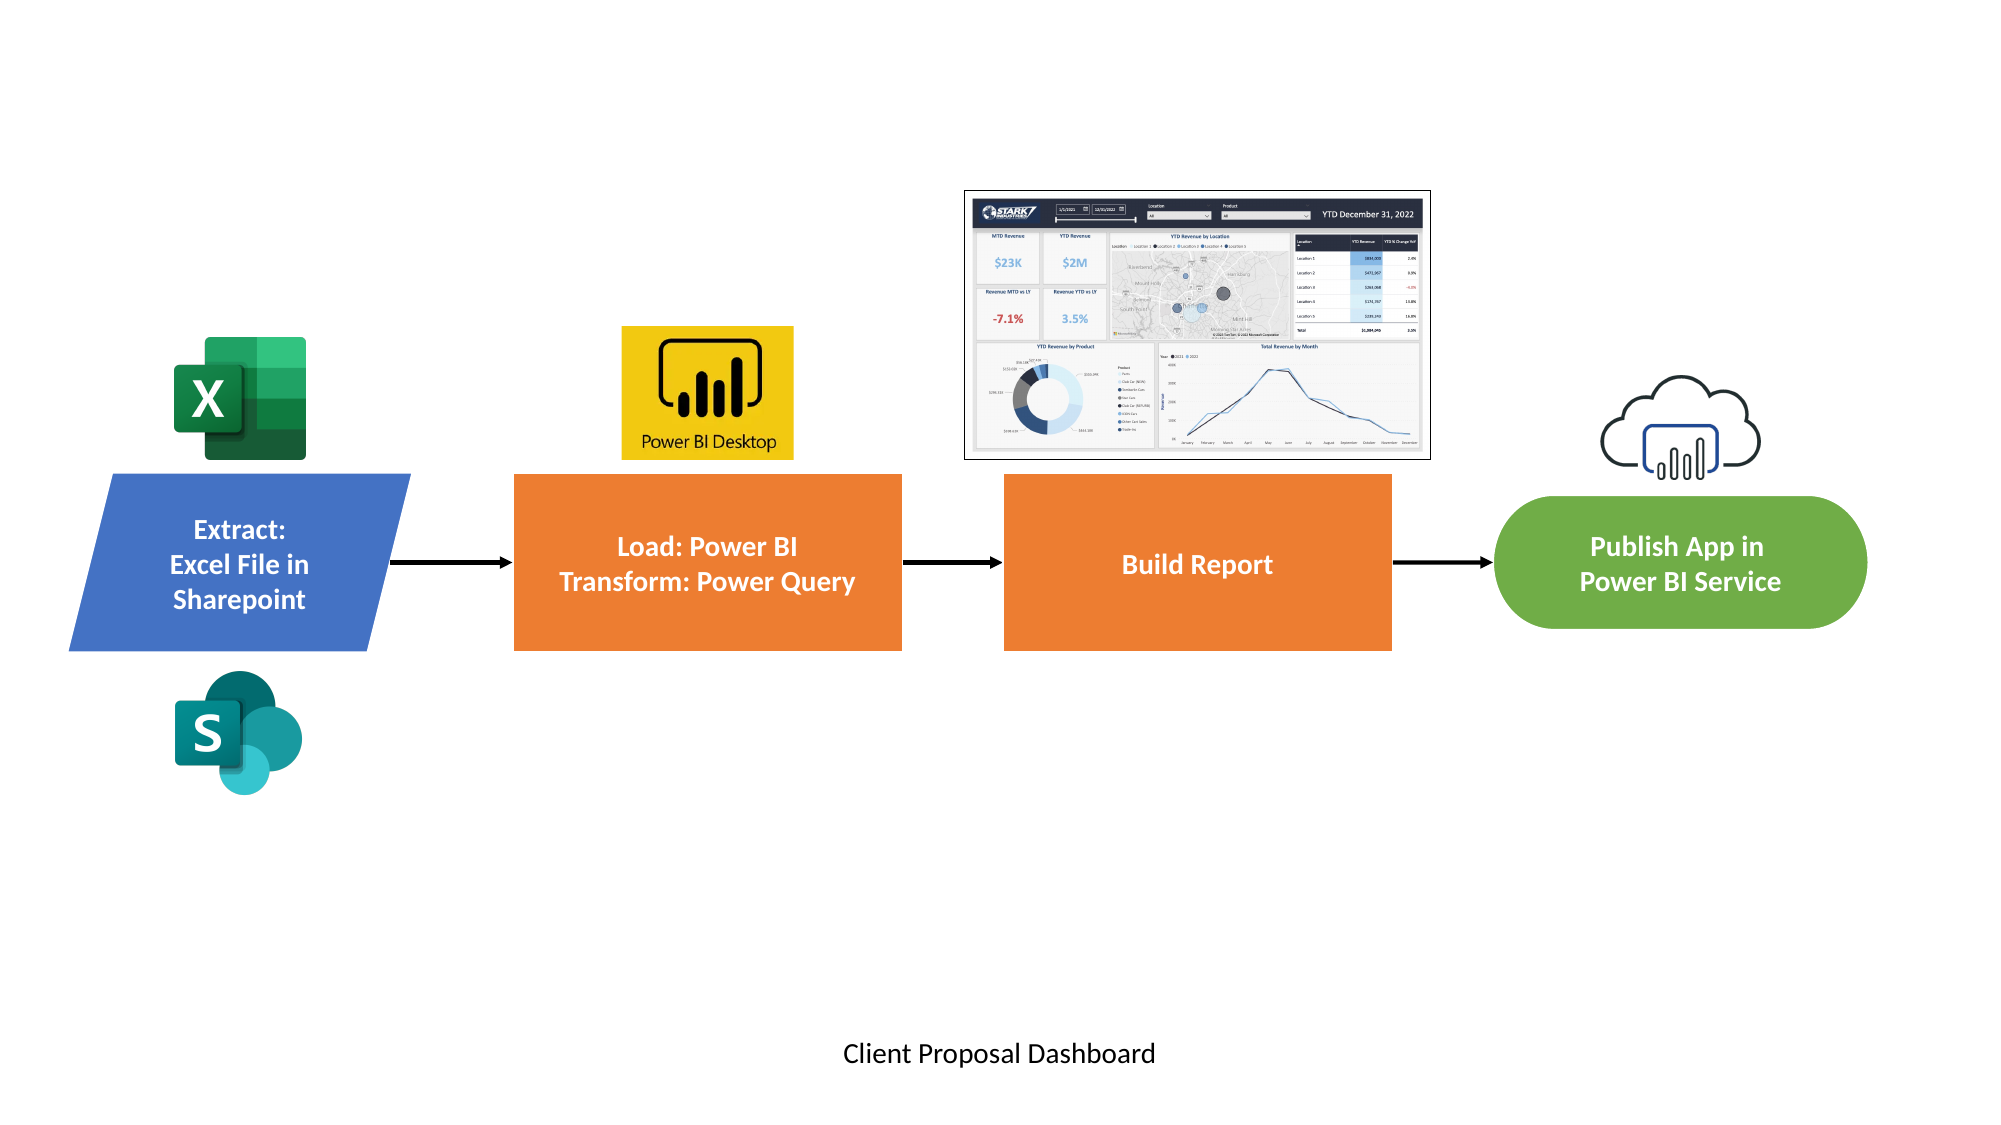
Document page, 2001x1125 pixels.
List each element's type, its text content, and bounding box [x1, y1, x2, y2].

picture [174, 337, 306, 460]
text_box Publish App in Power BI Service [1491, 493, 1870, 631]
picture [172, 665, 308, 799]
picture [1596, 360, 1765, 495]
text_box Build Report [1002, 472, 1394, 653]
picture [621, 325, 794, 460]
text_box Client Proposal Dashboard [697, 1026, 1303, 1077]
picture [964, 190, 1431, 460]
text_box Load: Power BI Transform: Power Query [511, 472, 904, 653]
text_box Extract: Excel File in Sharepoint [65, 471, 414, 654]
